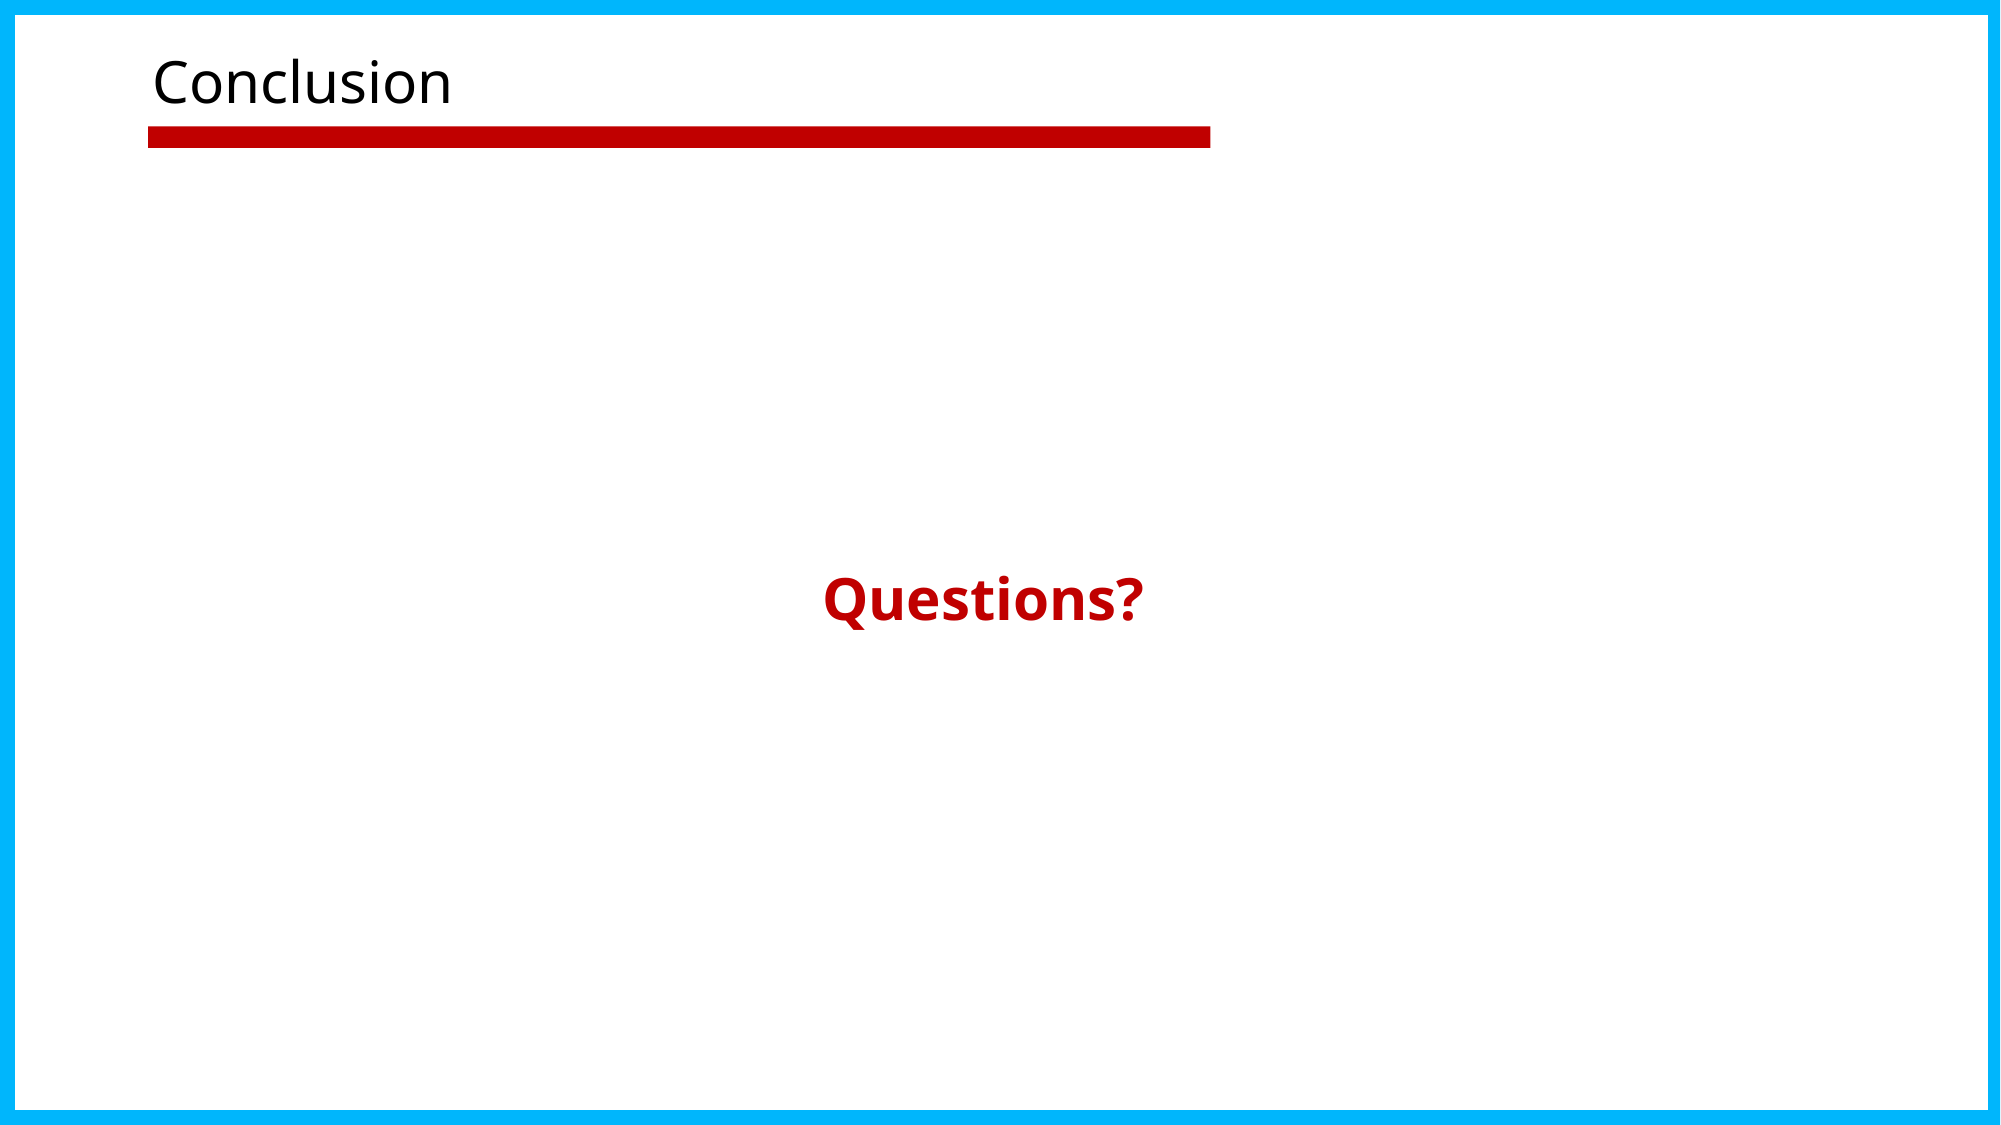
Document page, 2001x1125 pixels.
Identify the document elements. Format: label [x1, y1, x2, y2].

text_box [93, 167, 1873, 1028]
title [137, 45, 1586, 148]
